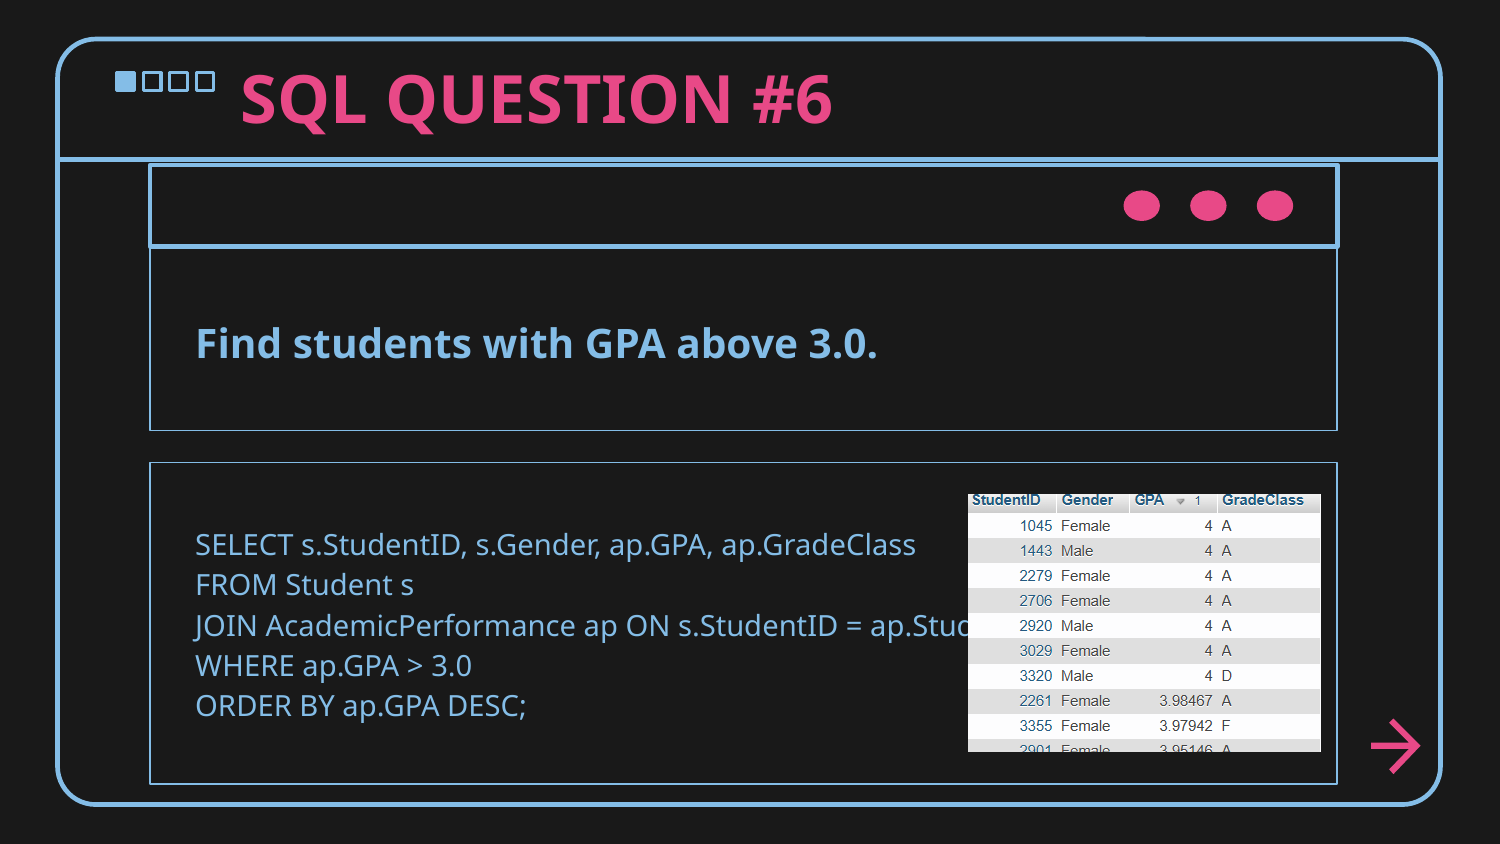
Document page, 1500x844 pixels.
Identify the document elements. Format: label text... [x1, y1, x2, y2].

picture [968, 494, 1321, 753]
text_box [149, 164, 1338, 247]
title Find students with GPA above 3.0. [148, 249, 1340, 433]
title SQL QUESTION #6 [223, 48, 1373, 146]
subtitle SELECT s.StudentID, s.Gender, ap.GPA, ap.GradeClass FROM Student s JOIN AcademicPerformance ap ON s.StudentID = ap.StudentID WHERE ap.GPA > 3.0 ORDER BY ap.GPA DESC; [148, 460, 1340, 787]
text_box [1371, 718, 1421, 775]
